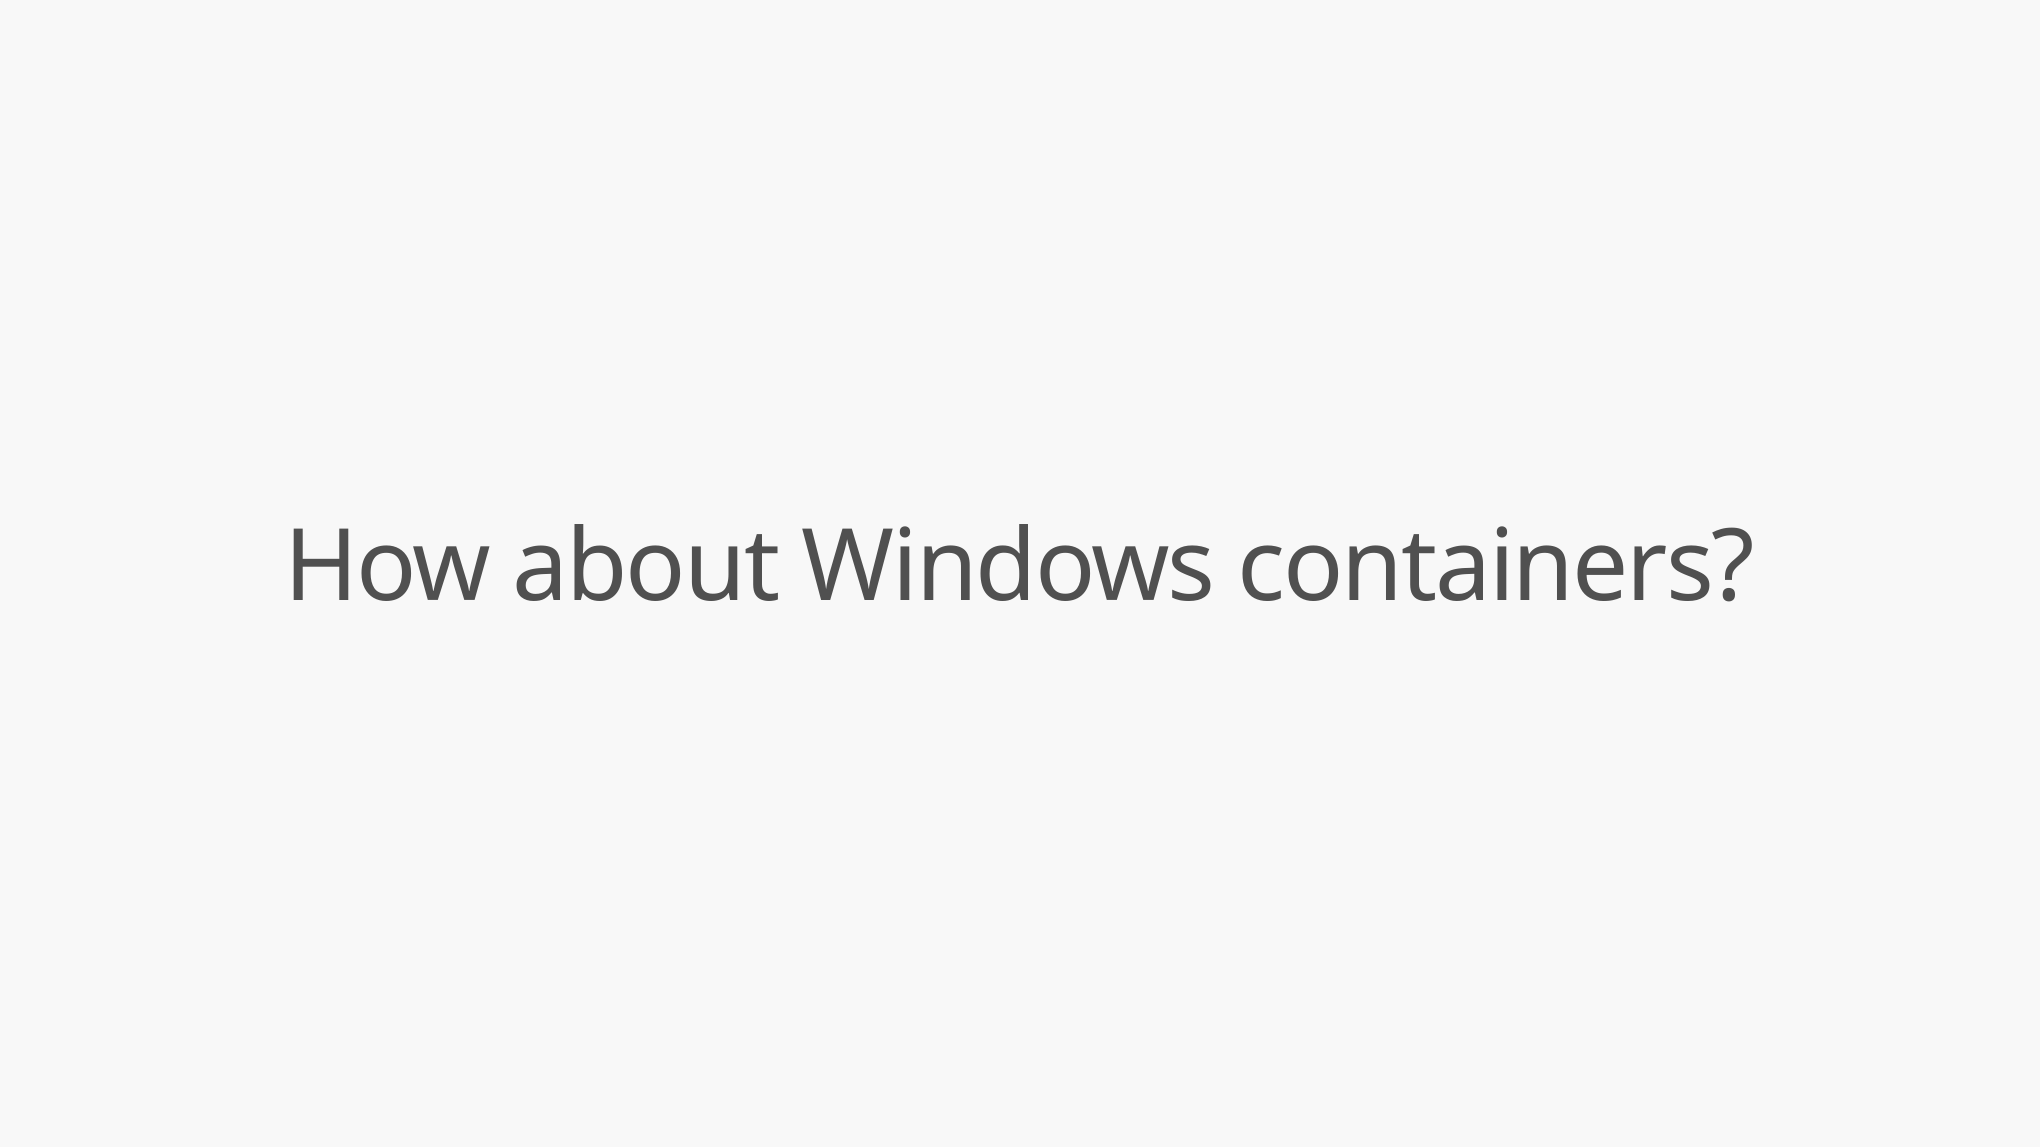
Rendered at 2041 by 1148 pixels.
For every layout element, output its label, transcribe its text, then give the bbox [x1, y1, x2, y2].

title How about Windows containers? [7, 498, 2033, 654]
